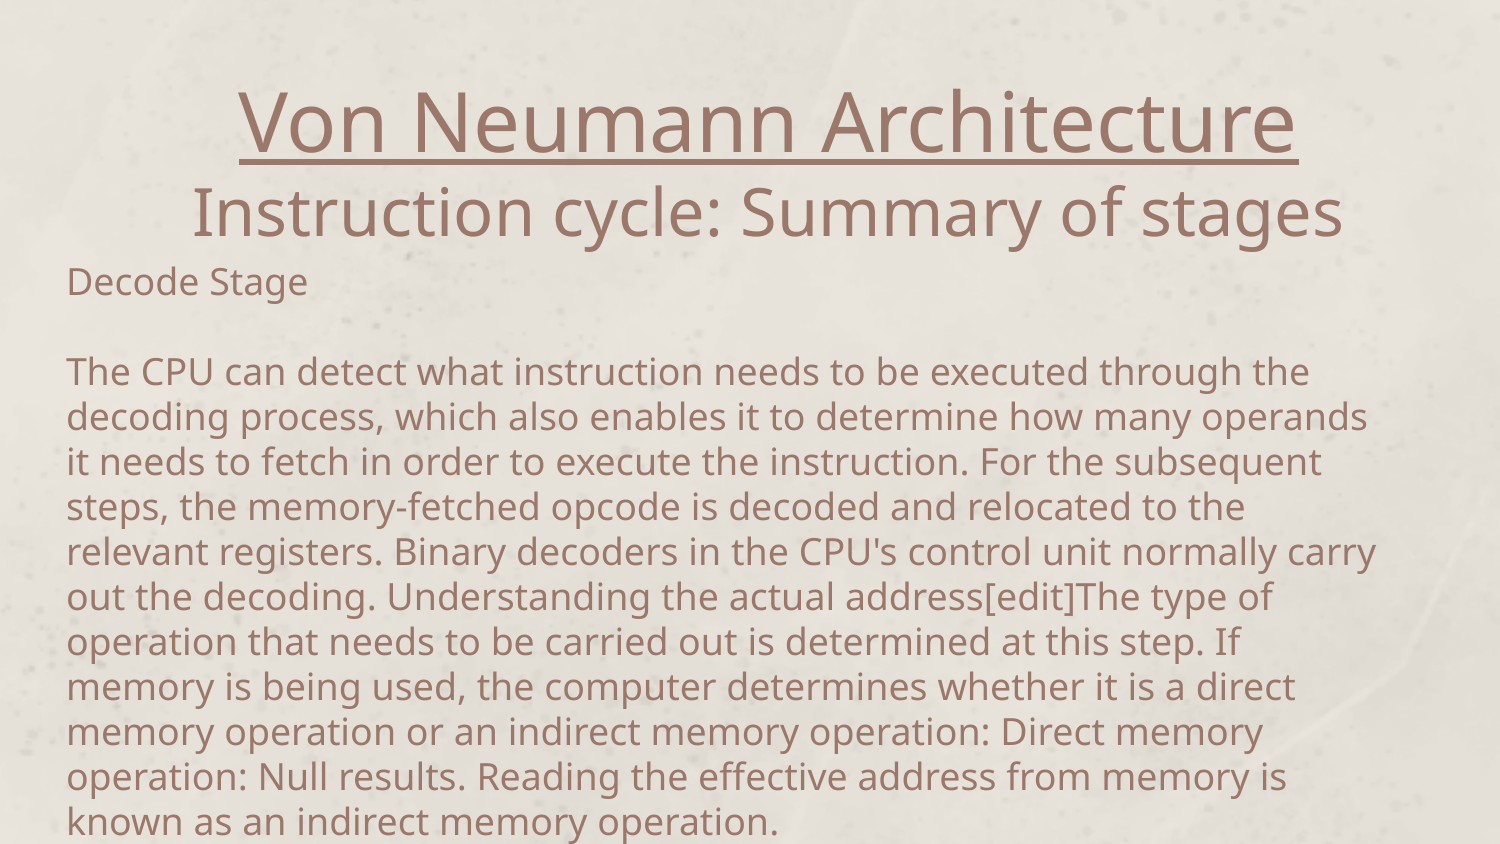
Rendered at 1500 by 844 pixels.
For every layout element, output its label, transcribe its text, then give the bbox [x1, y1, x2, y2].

title Von Neumann Architecture Instruction cycle: Summary of stages [135, 124, 1402, 235]
picture [0, 0, 1500, 844]
text_box Decode Stage The CPU can detect what instruction needs to be executed through the decoding process, which also enables it to determine how many operands it needs to fetch in order to execute the instruction. For the subsequent steps, the memory-fetched opcode is decoded and relocated to the relevant registers. Binary decoders in the CPU's control unit normally carry out the decoding. Understanding the actual address[edit]The type of operation that needs to be carried out is determined at this step. If memory is being used, the computer determines whether it is a direct memory operation or an indirect memory operation: Direct memory operation: Null results. Reading the effective address from memory is known as an indirect memory operation. [51, 250, 1402, 844]
